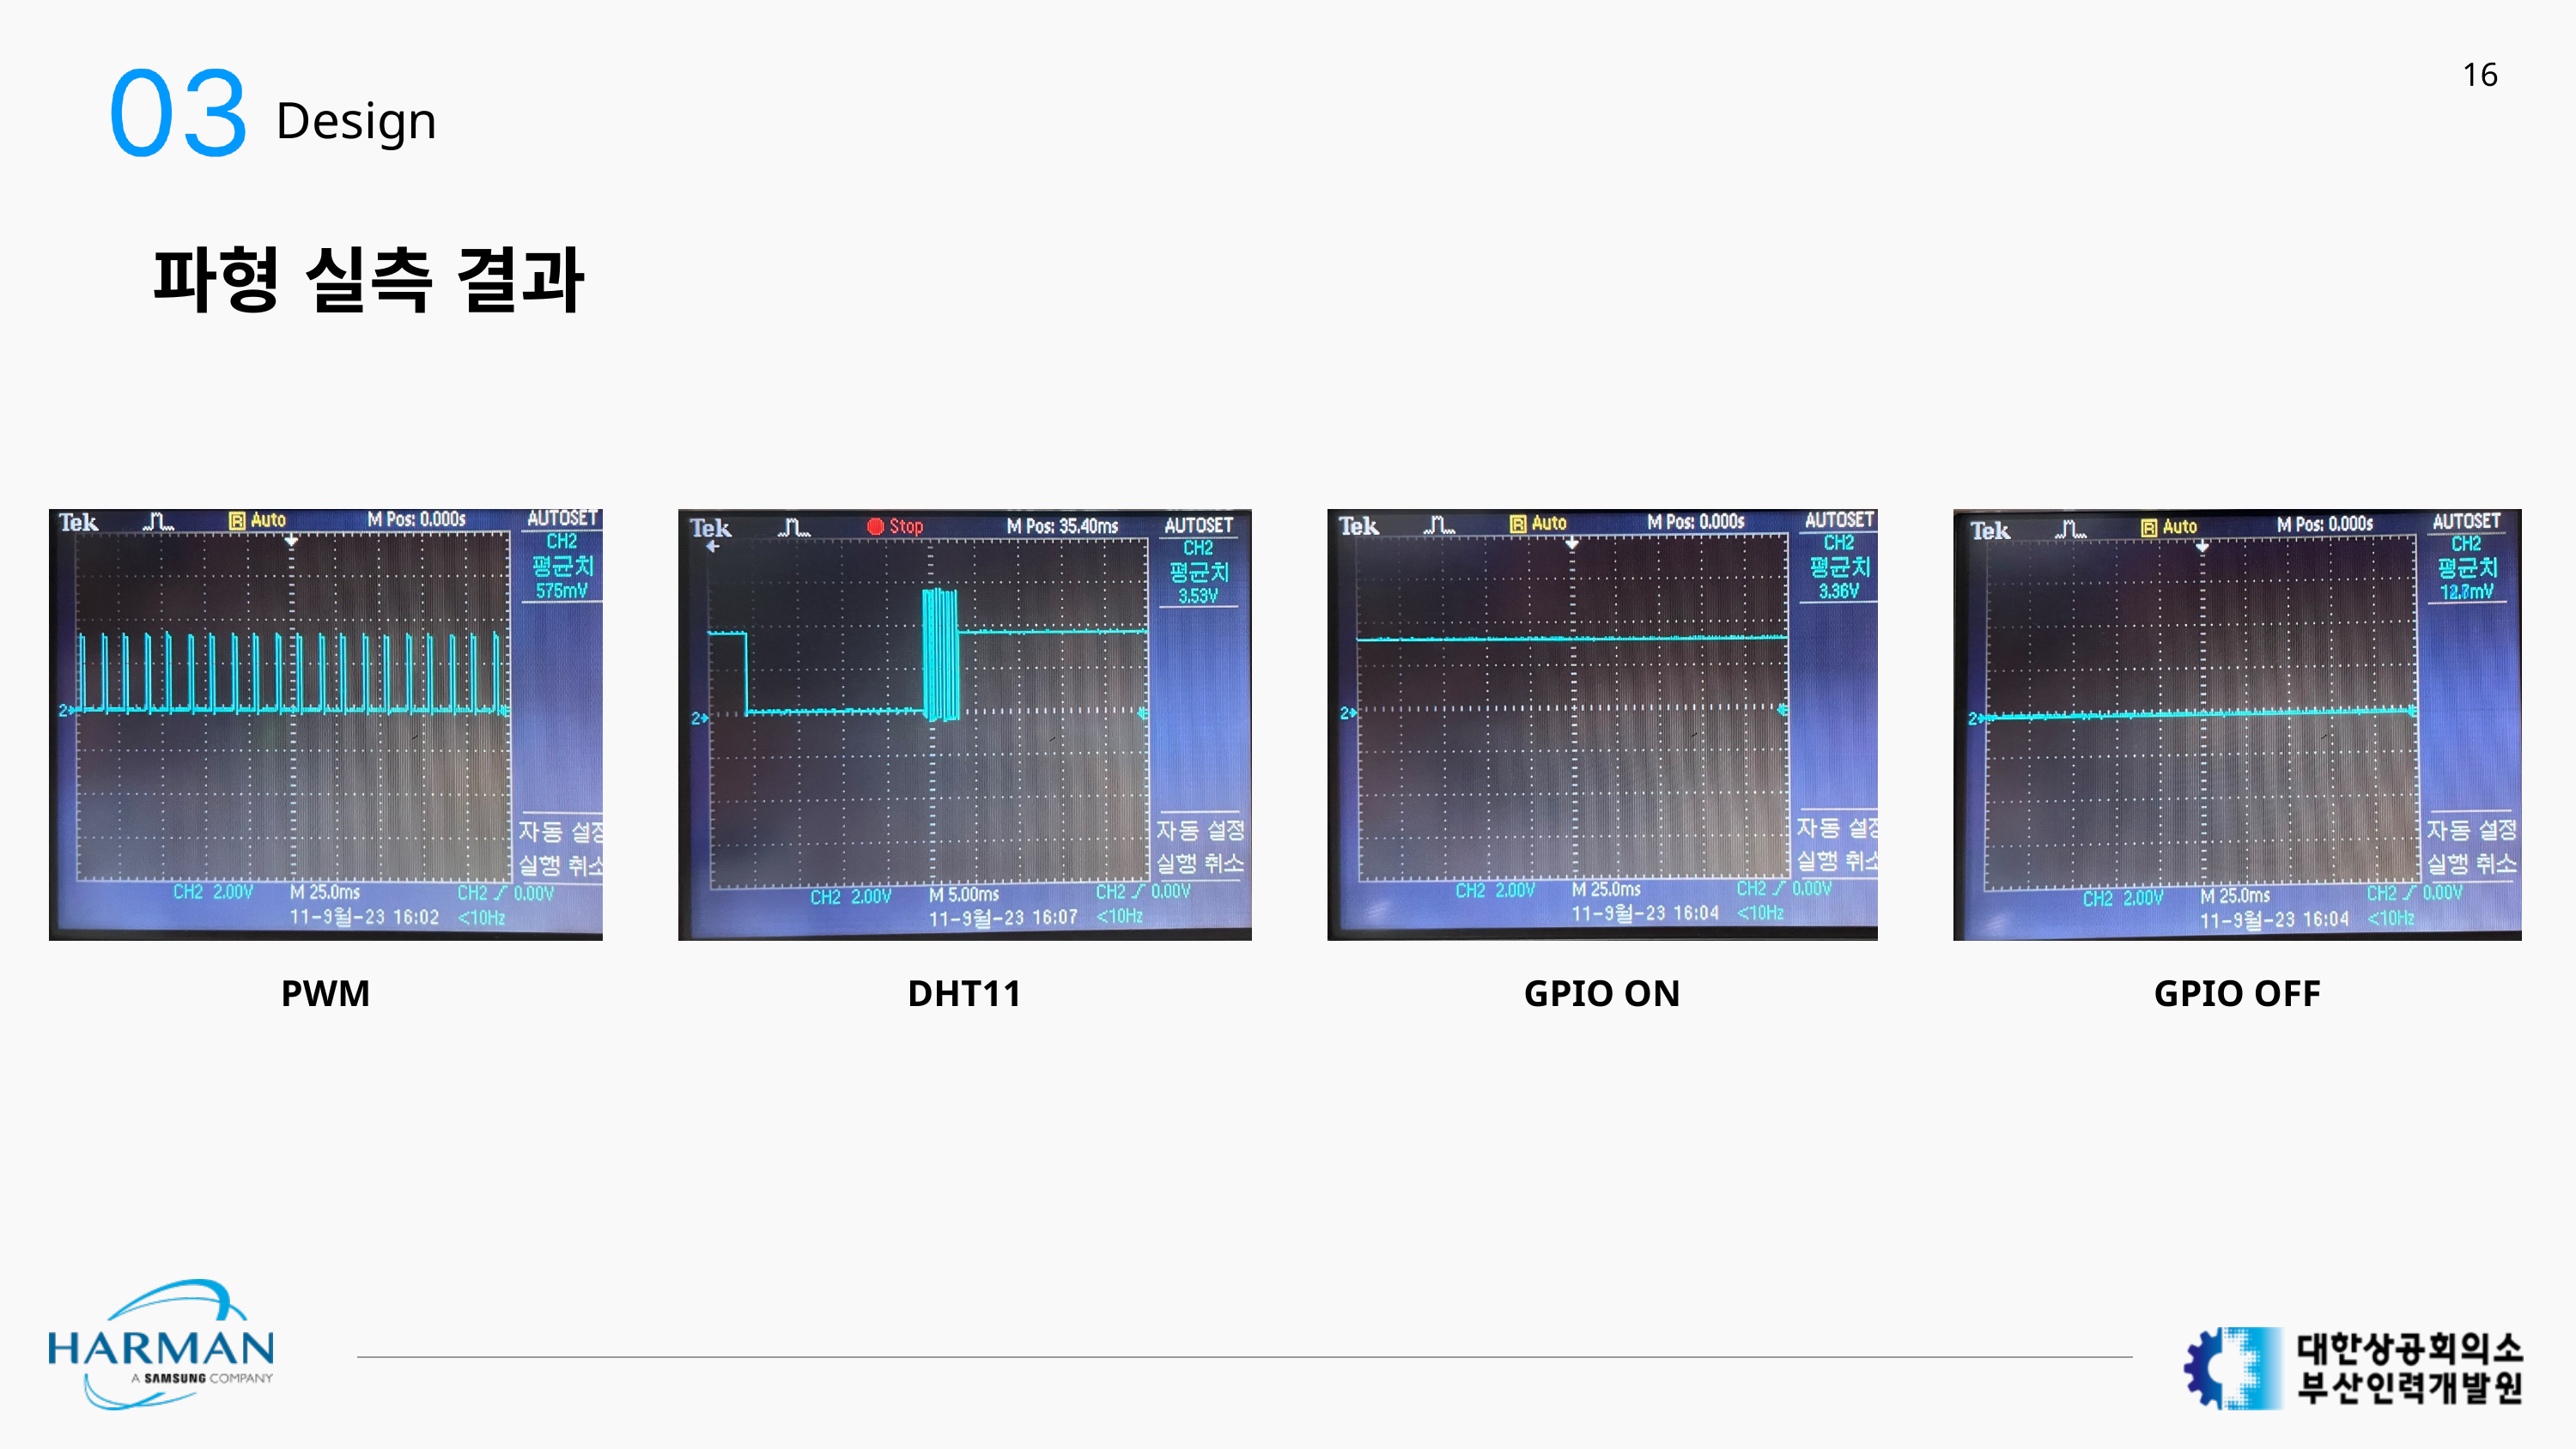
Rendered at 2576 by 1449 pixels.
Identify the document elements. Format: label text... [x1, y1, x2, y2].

text_box GPIO ON [1327, 947, 1878, 1021]
picture [53, 0, 376, 307]
slide_number 16 [2210, 50, 2512, 102]
picture [1327, 509, 1878, 941]
text_box PWM [49, 948, 603, 1021]
text_box GPIO OFF [1953, 948, 2522, 1021]
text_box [49, 1279, 273, 1410]
picture [677, 509, 1252, 941]
picture [49, 509, 603, 941]
picture [1953, 509, 2523, 941]
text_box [2182, 1327, 2524, 1410]
text_box DHT11 [678, 948, 1252, 1021]
text_box Design [380, 73, 999, 155]
text_box 파형 실측 결과 [139, 207, 1245, 328]
